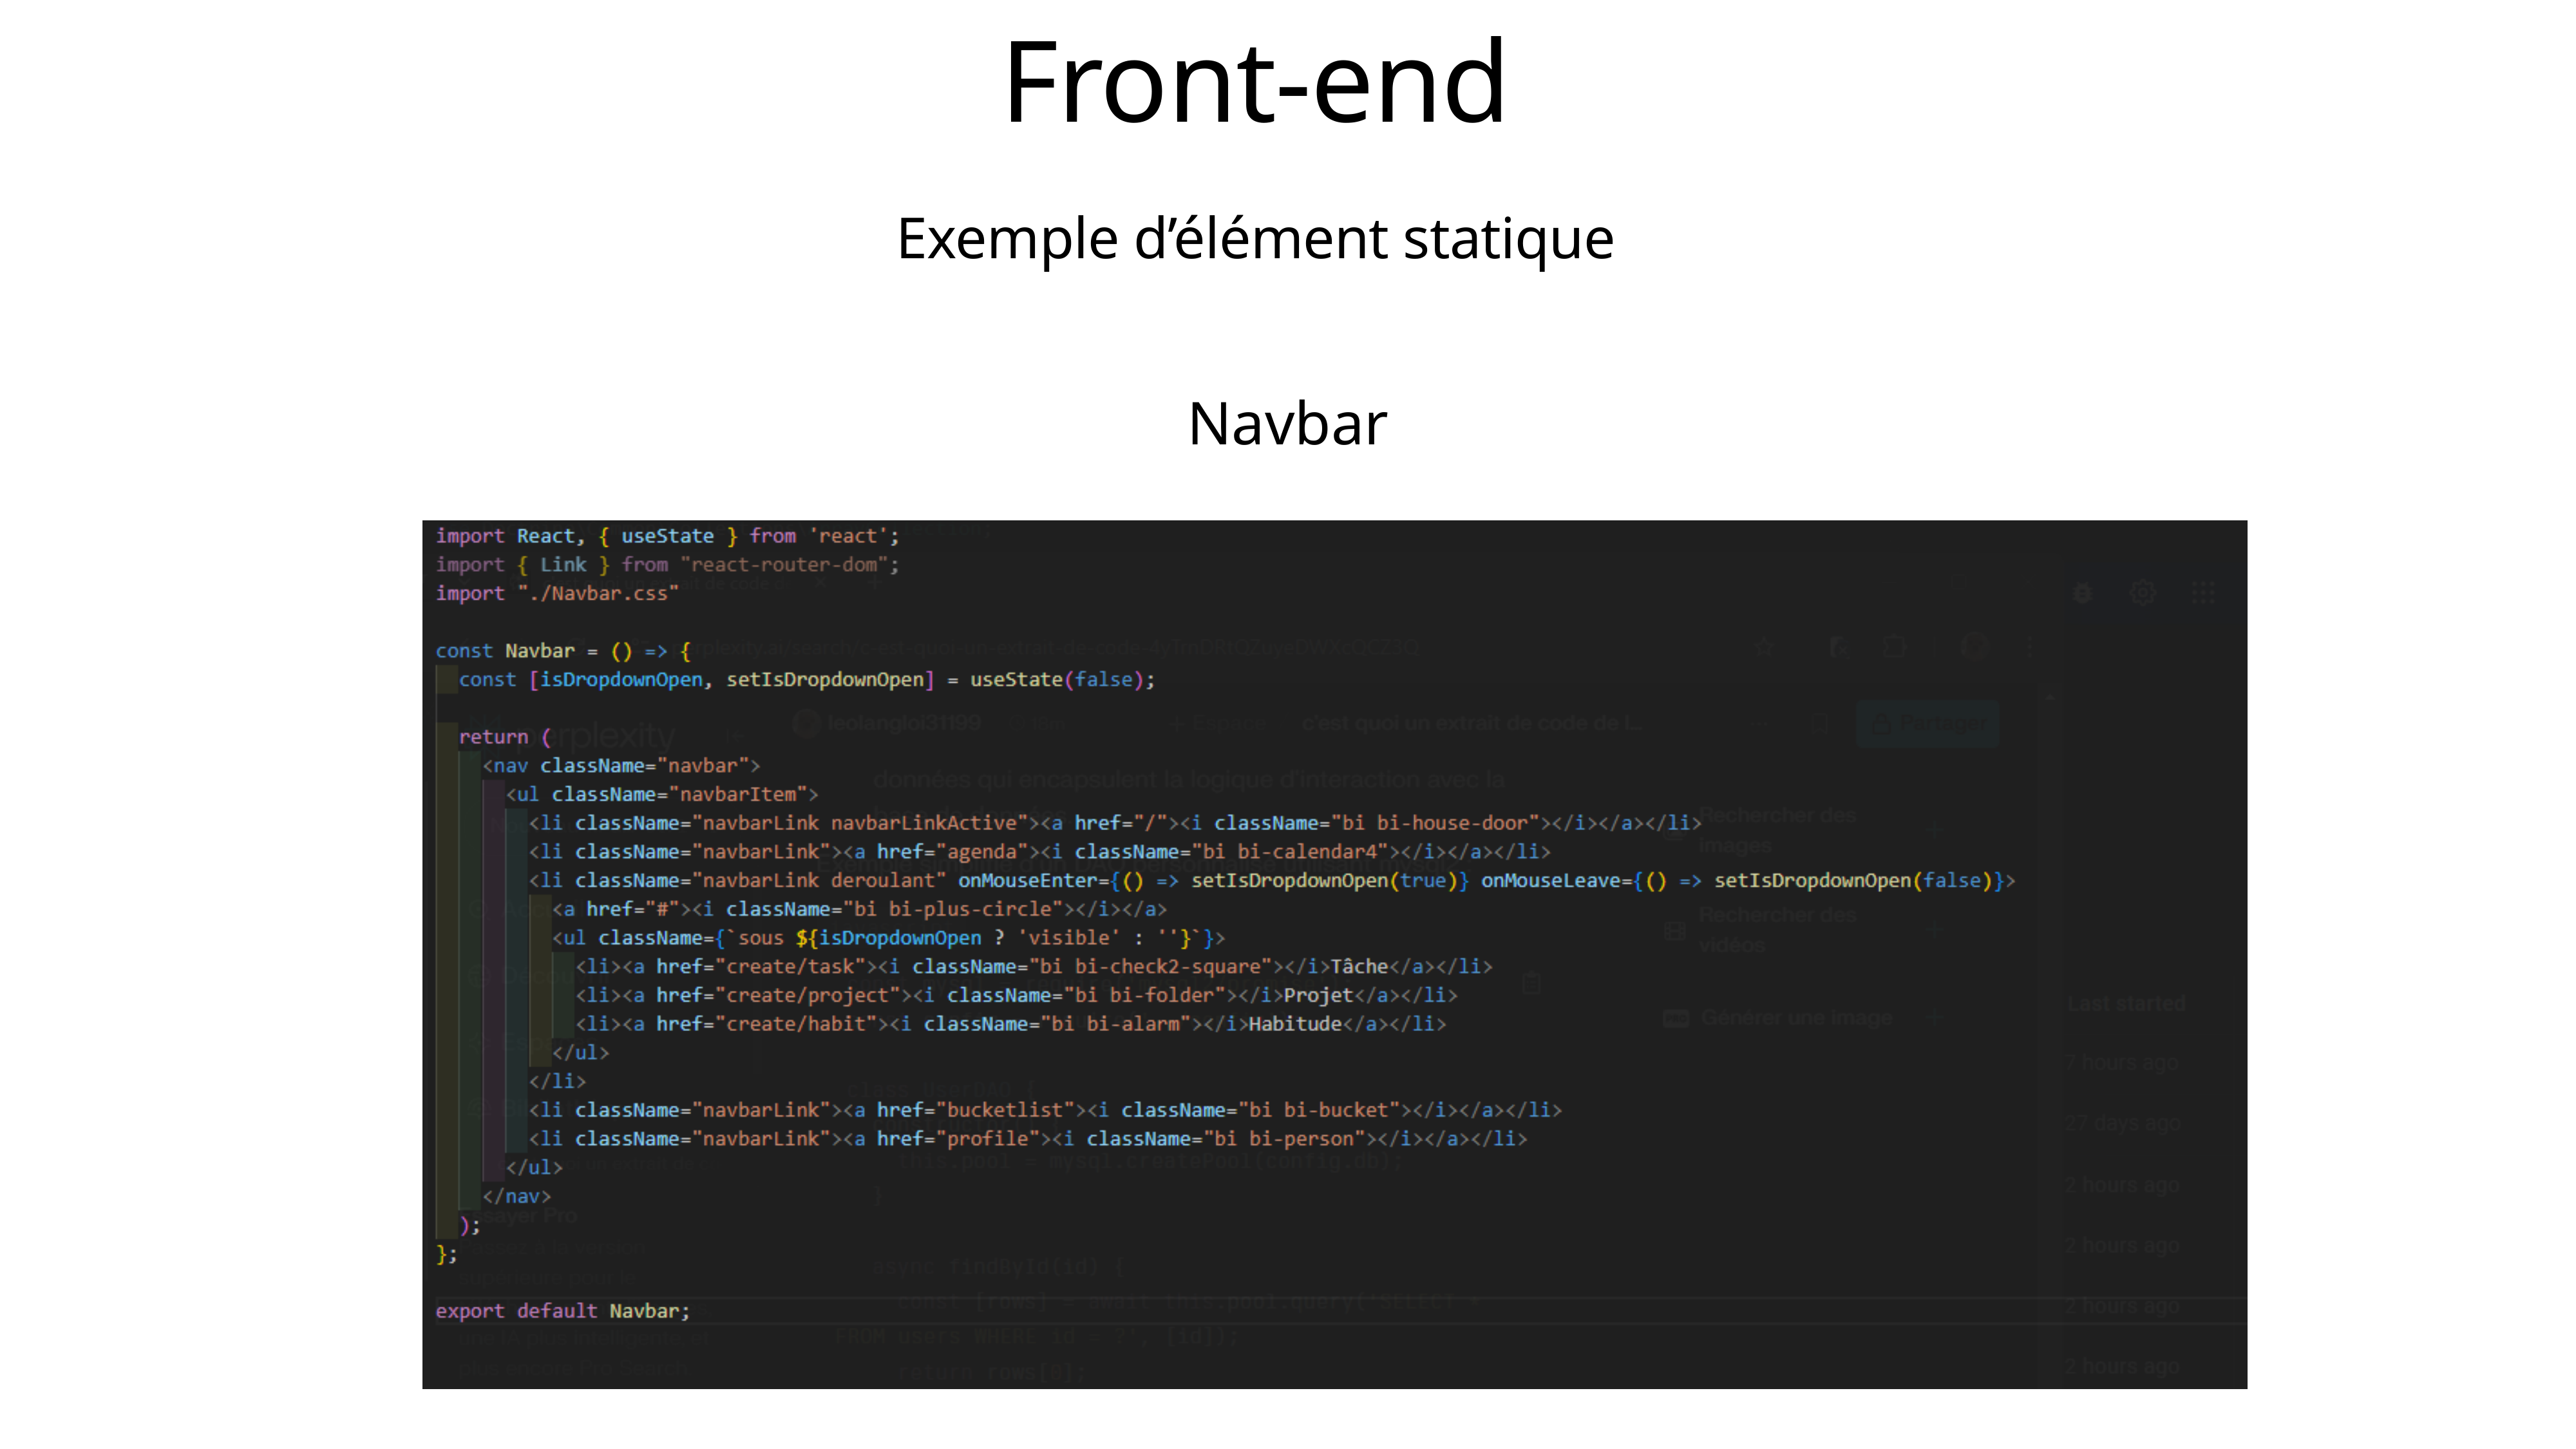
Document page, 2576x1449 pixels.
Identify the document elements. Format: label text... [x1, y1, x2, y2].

picture [422, 520, 2248, 1389]
text_box Navbar [1181, 388, 1395, 463]
title Front-end [96, 30, 2416, 196]
list Exemple d’élément statique [96, 196, 2416, 285]
